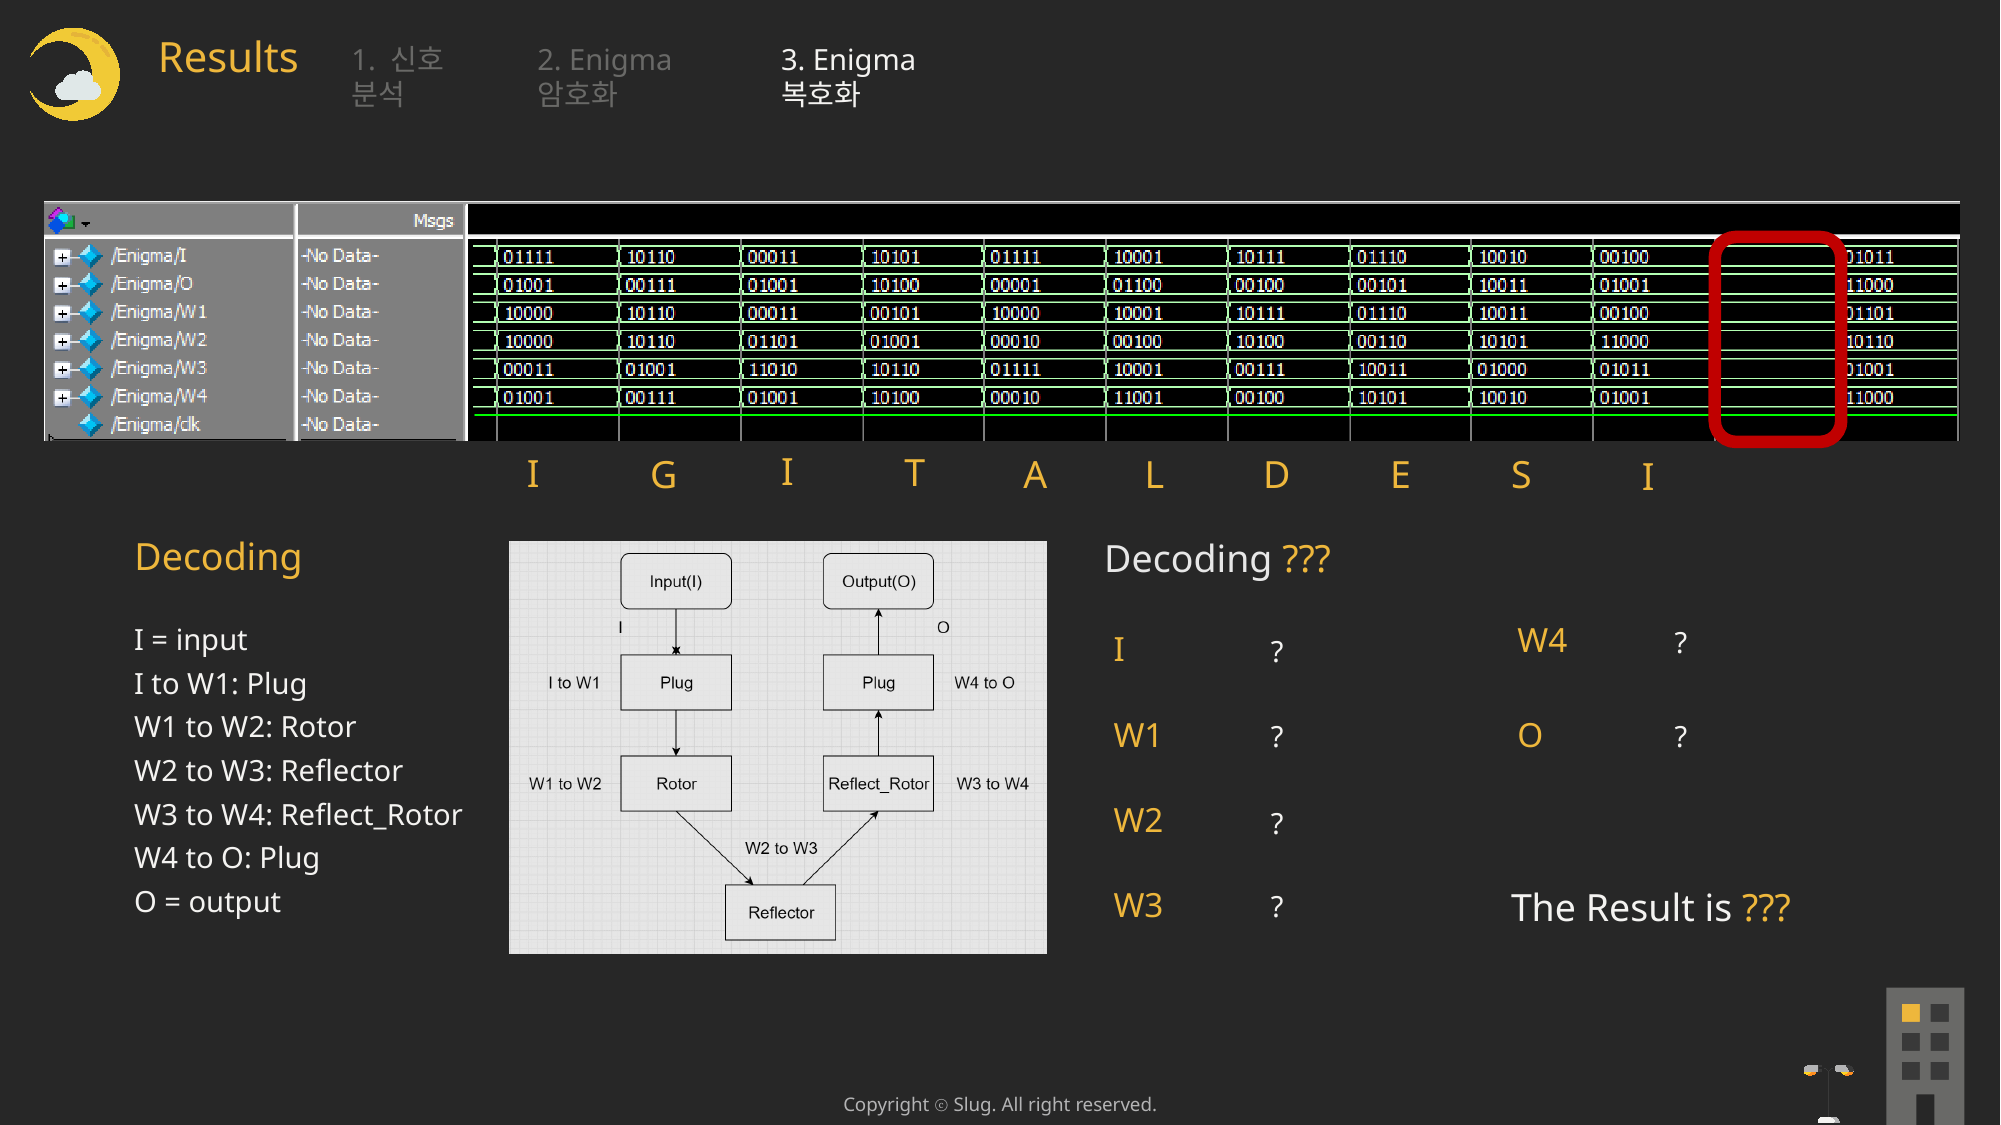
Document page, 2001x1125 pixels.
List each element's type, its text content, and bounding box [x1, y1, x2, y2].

picture [44, 201, 1960, 441]
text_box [30, 28, 120, 121]
text_box Decoding [119, 525, 533, 586]
text_box D [1248, 443, 1299, 504]
text_box I [1098, 621, 1203, 676]
text_box W2 [1098, 791, 1203, 847]
text_box W1 [1098, 706, 1203, 762]
text_box ? [1203, 872, 1351, 932]
picture [509, 541, 1047, 954]
text_box O [1502, 706, 1607, 762]
text_box I [508, 442, 559, 503]
text_box 2. Enigma 암호화 [522, 33, 766, 119]
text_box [1886, 987, 1965, 1125]
text_box 1. 신호 분석 [336, 33, 519, 119]
text_box A [1008, 443, 1059, 504]
text_box ? [1203, 702, 1351, 762]
text_box I [762, 441, 813, 501]
text_box W4 [1502, 611, 1607, 667]
text_box W3 [1098, 877, 1203, 932]
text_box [1804, 1065, 1854, 1123]
text_box ? [1203, 616, 1351, 676]
text_box Decoding ??? [1089, 528, 1503, 588]
text_box T [889, 441, 940, 502]
text_box The Result is ??? [1496, 876, 1908, 937]
text_box E [1375, 443, 1426, 504]
text_box ? [1607, 607, 1755, 667]
text_box Copyright ⓒ Slug. All right reserved. [799, 1084, 1201, 1123]
text_box ? [1203, 789, 1351, 848]
text_box Results [143, 23, 437, 89]
text_box L [1129, 443, 1180, 504]
text_box I = input I to W1: Plug W1 to W2: Rotor W2 to W3: Reflector W3 to W4: Reflect_Rotor W4 to O: Plug O = output [119, 605, 509, 926]
text_box S [1496, 443, 1553, 504]
text_box ? [1607, 702, 1755, 762]
text_box I [1623, 445, 1674, 505]
text_box 3. Enigma 복호화 [766, 33, 1019, 119]
text_box G [635, 443, 686, 504]
